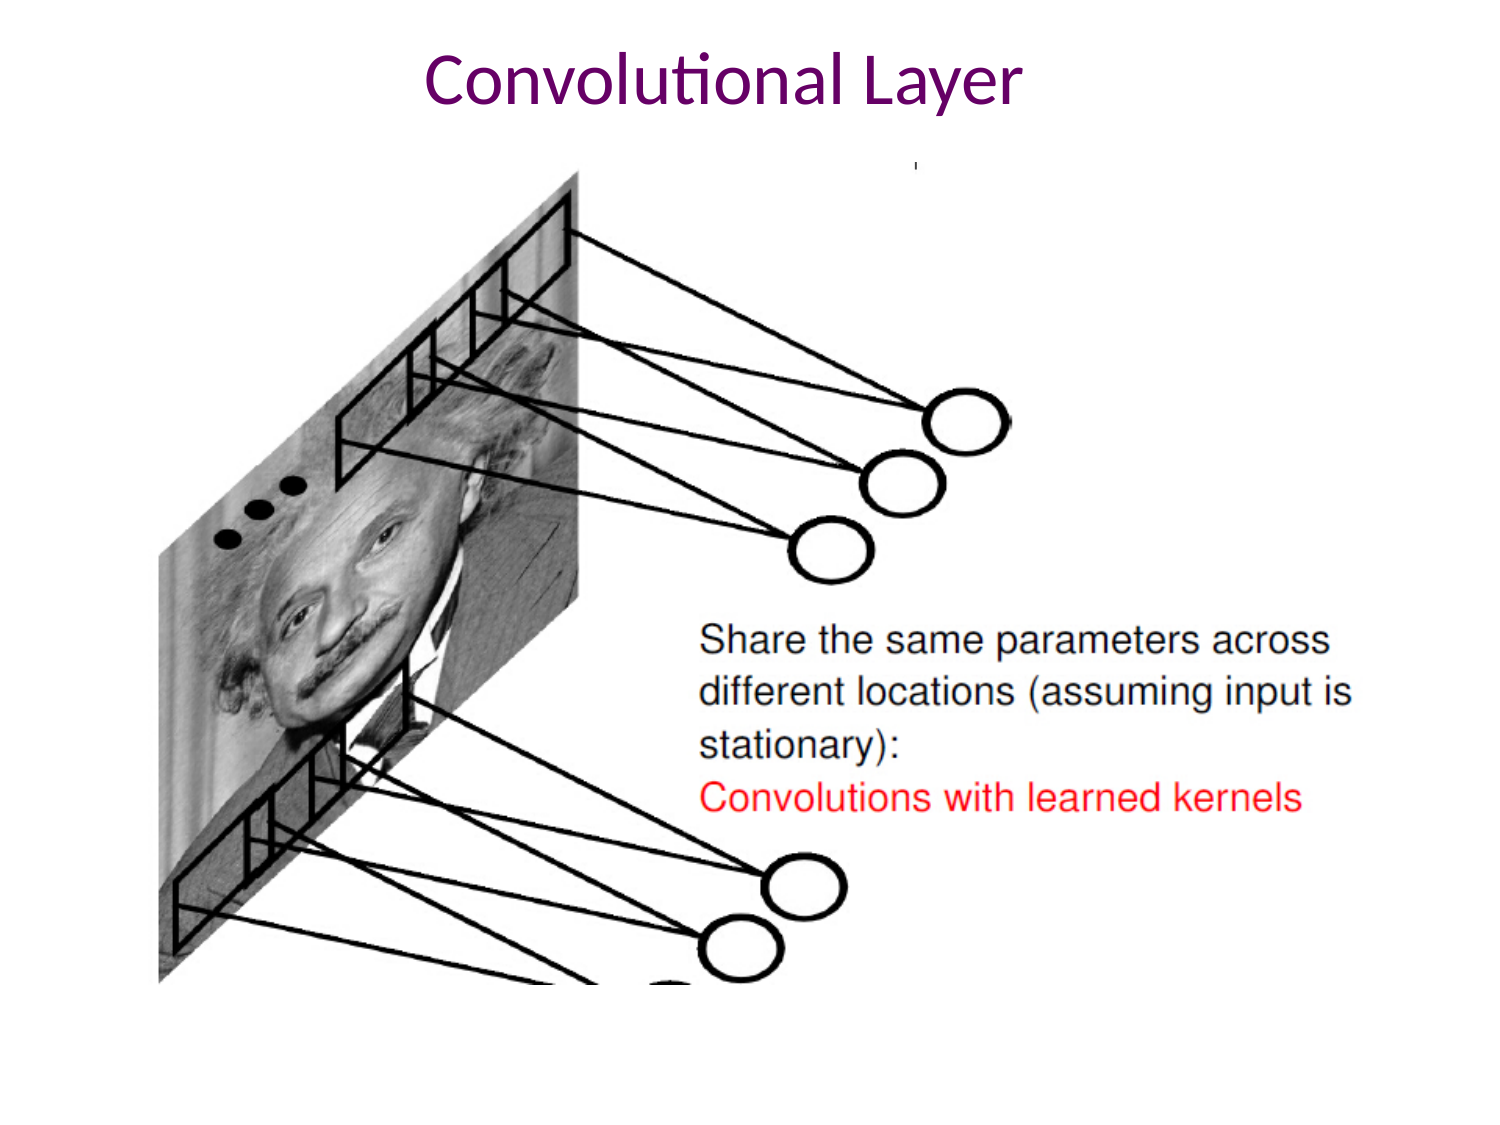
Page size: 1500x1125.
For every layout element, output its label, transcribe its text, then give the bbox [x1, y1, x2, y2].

picture [137, 162, 1365, 985]
text_box Convolutional Layer [0, 0, 1450, 150]
